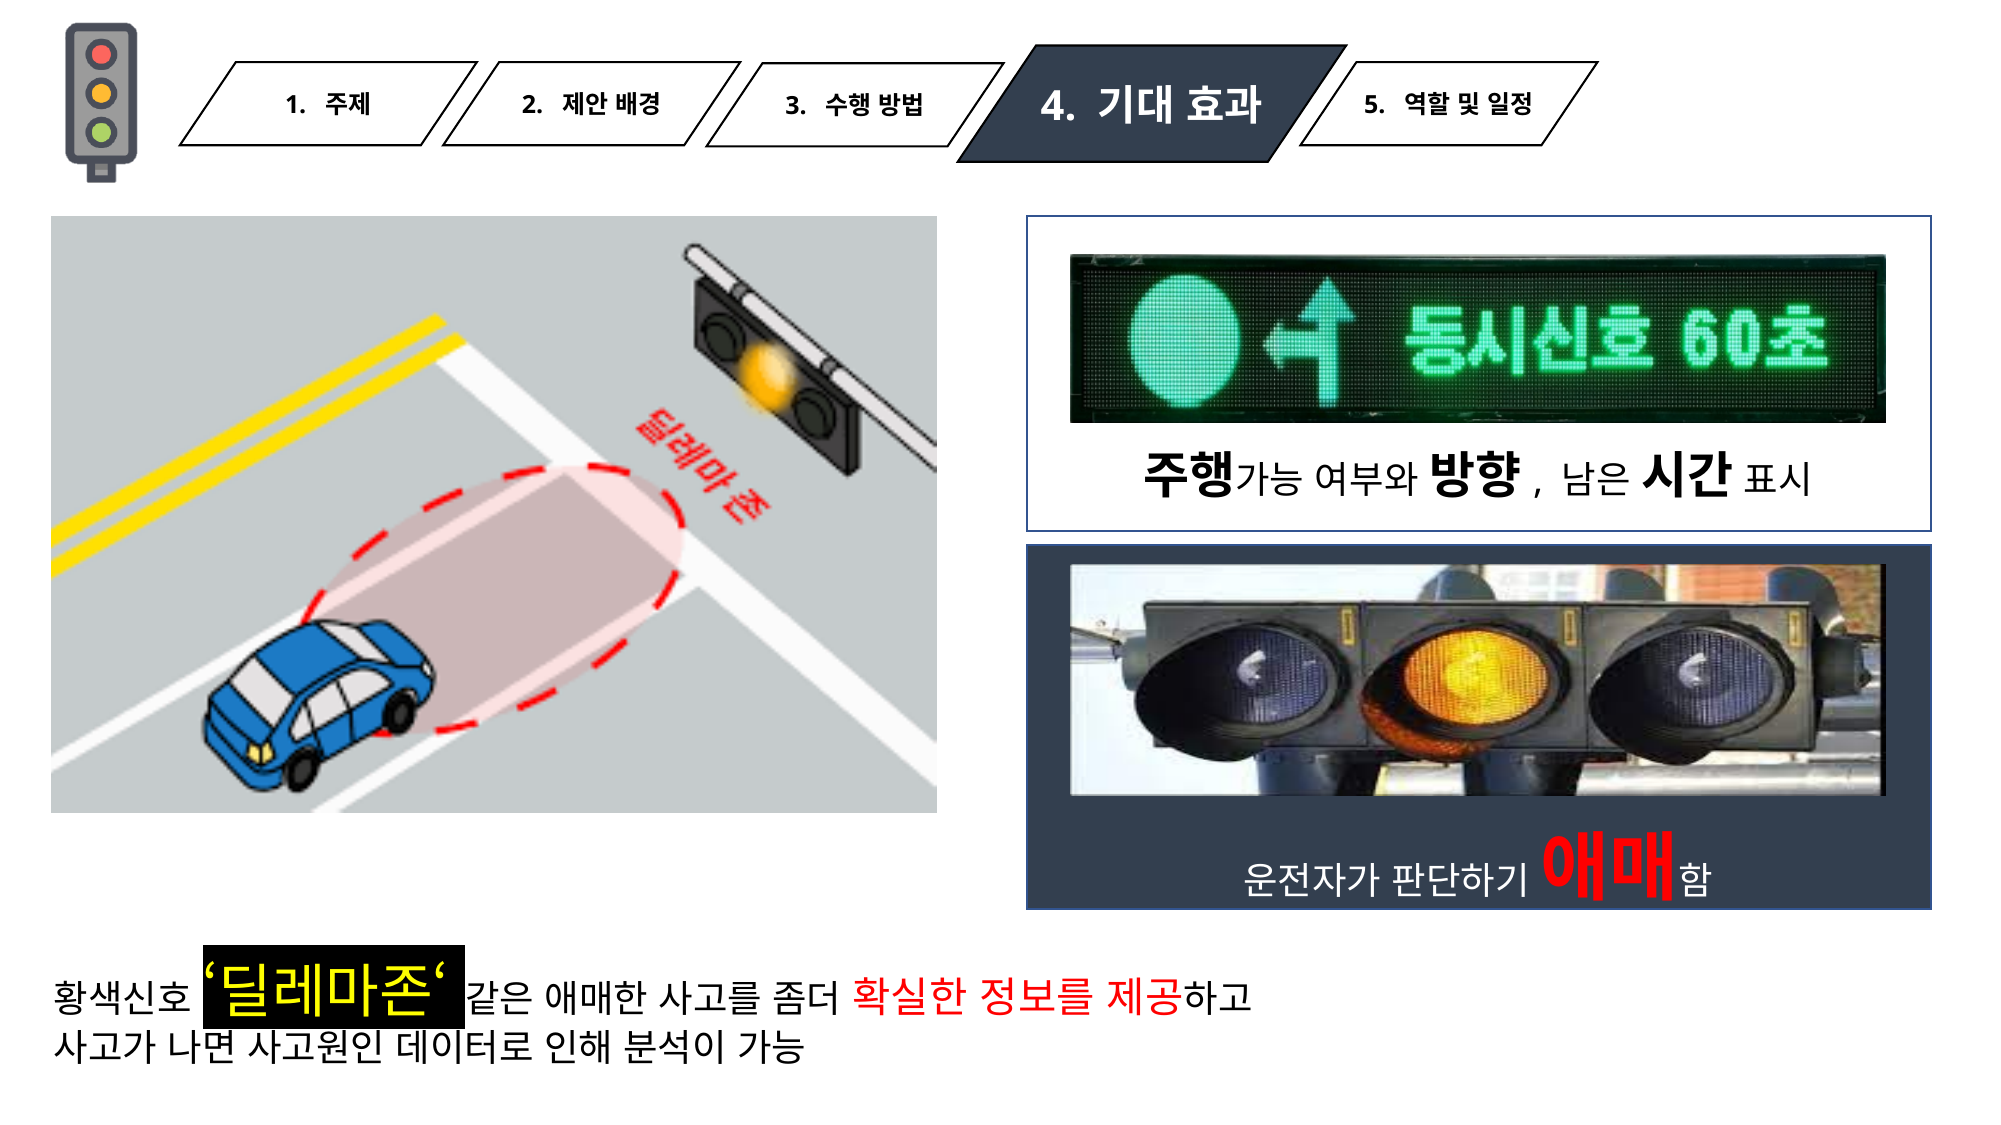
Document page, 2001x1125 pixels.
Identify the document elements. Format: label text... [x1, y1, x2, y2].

text_box 1. 주제 [177, 61, 479, 147]
text_box 2. 제안 배경 [441, 61, 743, 147]
text_box [1026, 215, 1932, 532]
picture [1070, 564, 1886, 796]
text_box 주행가능 여부와 방향, 남은 시간 표시 [1070, 436, 1886, 512]
picture [1070, 253, 1886, 423]
picture [51, 216, 937, 813]
text_box 황색신호 ‘딜레마존‘ 같은 애매한 사고를 좀더 확실한 정보를 제공하고 사고가 나면 사고원인 데이터로 인해 분석이 가능 [39, 946, 1323, 1122]
text_box 운전자가 판단하기 애매함 [1070, 812, 1886, 918]
text_box 5. 역할 및 일정 [1298, 61, 1600, 147]
text_box [1026, 544, 1932, 910]
picture [39, 18, 163, 191]
text_box 4. 기대 효과 [955, 44, 1349, 163]
text_box 3. 수행 방법 [704, 62, 1006, 148]
